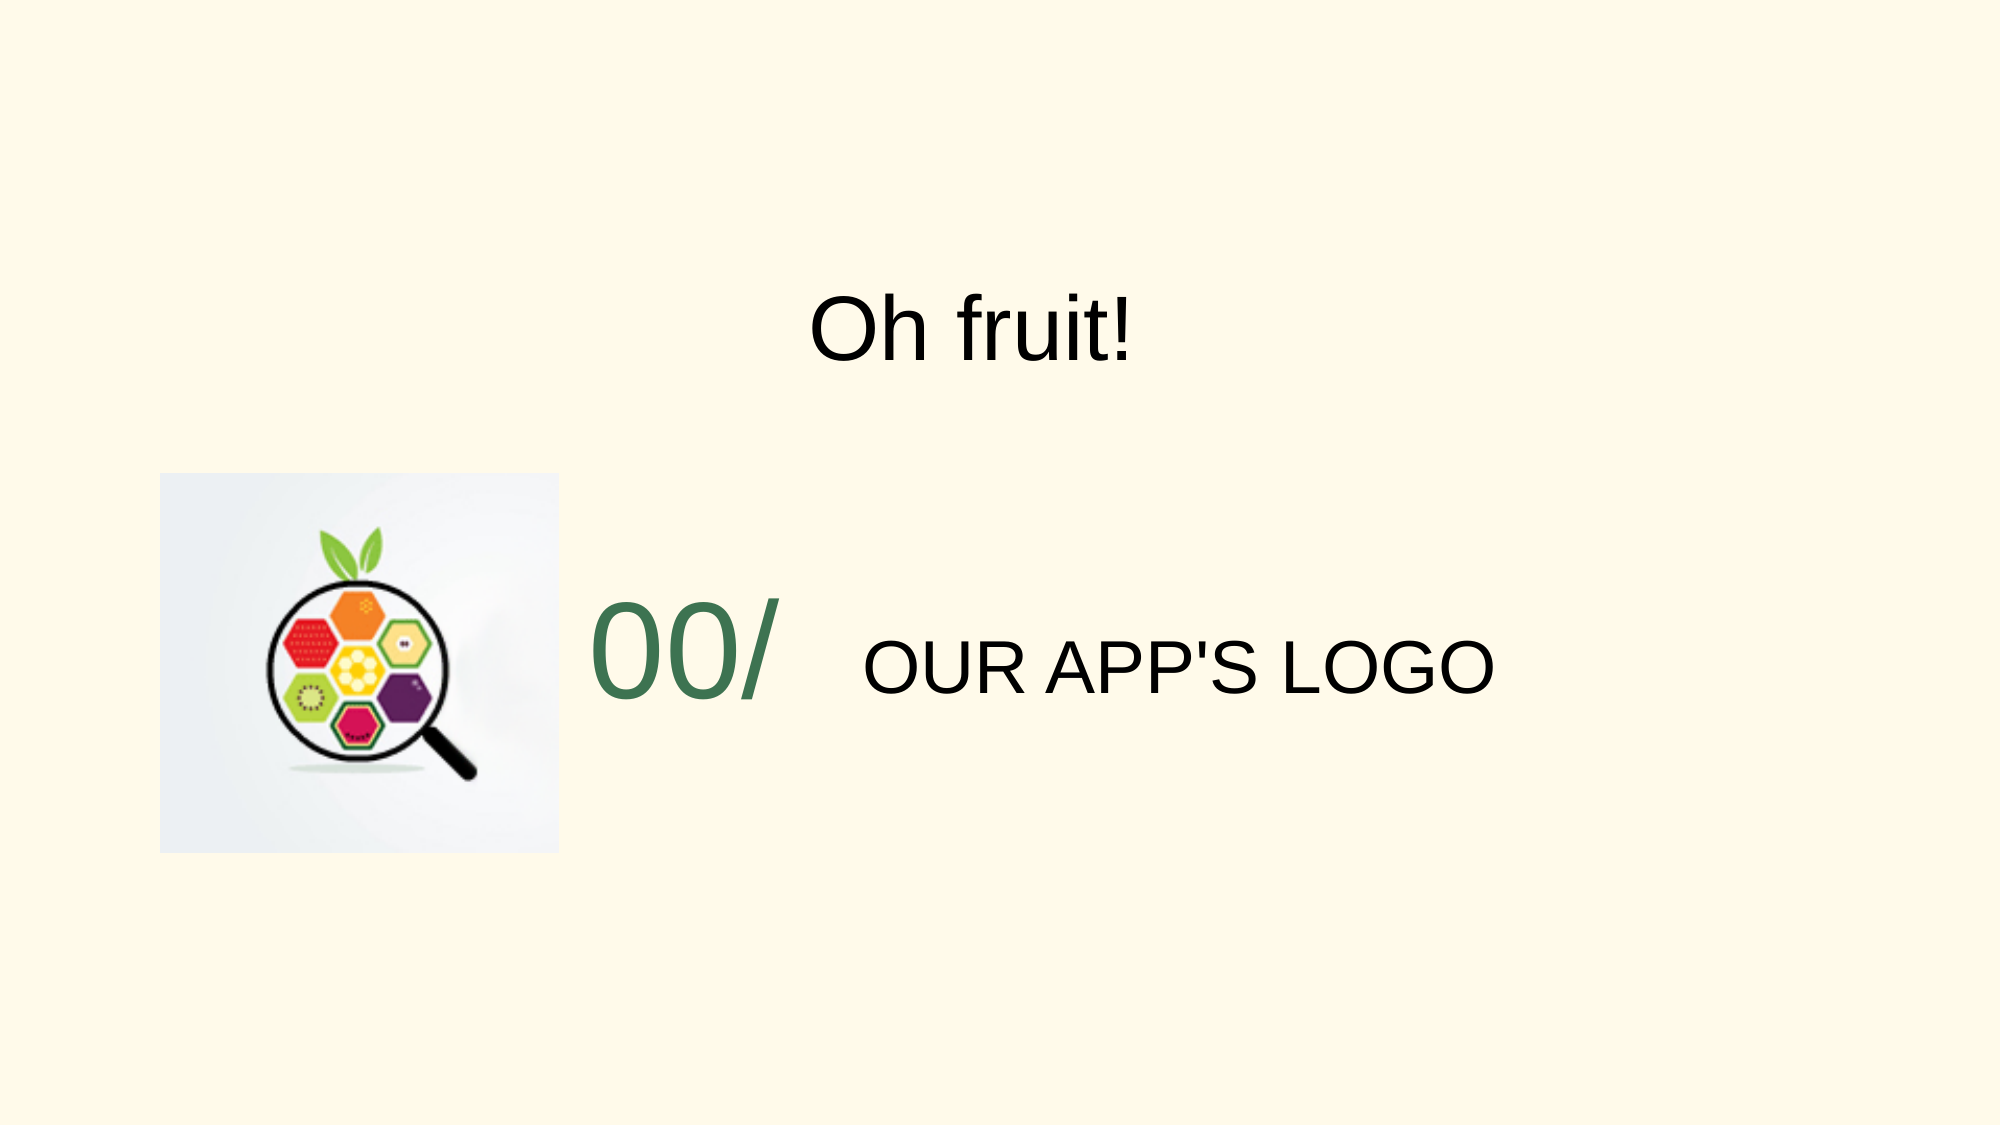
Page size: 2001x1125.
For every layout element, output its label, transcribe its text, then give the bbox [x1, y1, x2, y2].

text_box Oh fruit! [410, 254, 1534, 408]
picture [160, 473, 559, 853]
text_box 00/ [559, 549, 811, 739]
text_box OUR APP'S LOGO [826, 587, 1534, 739]
